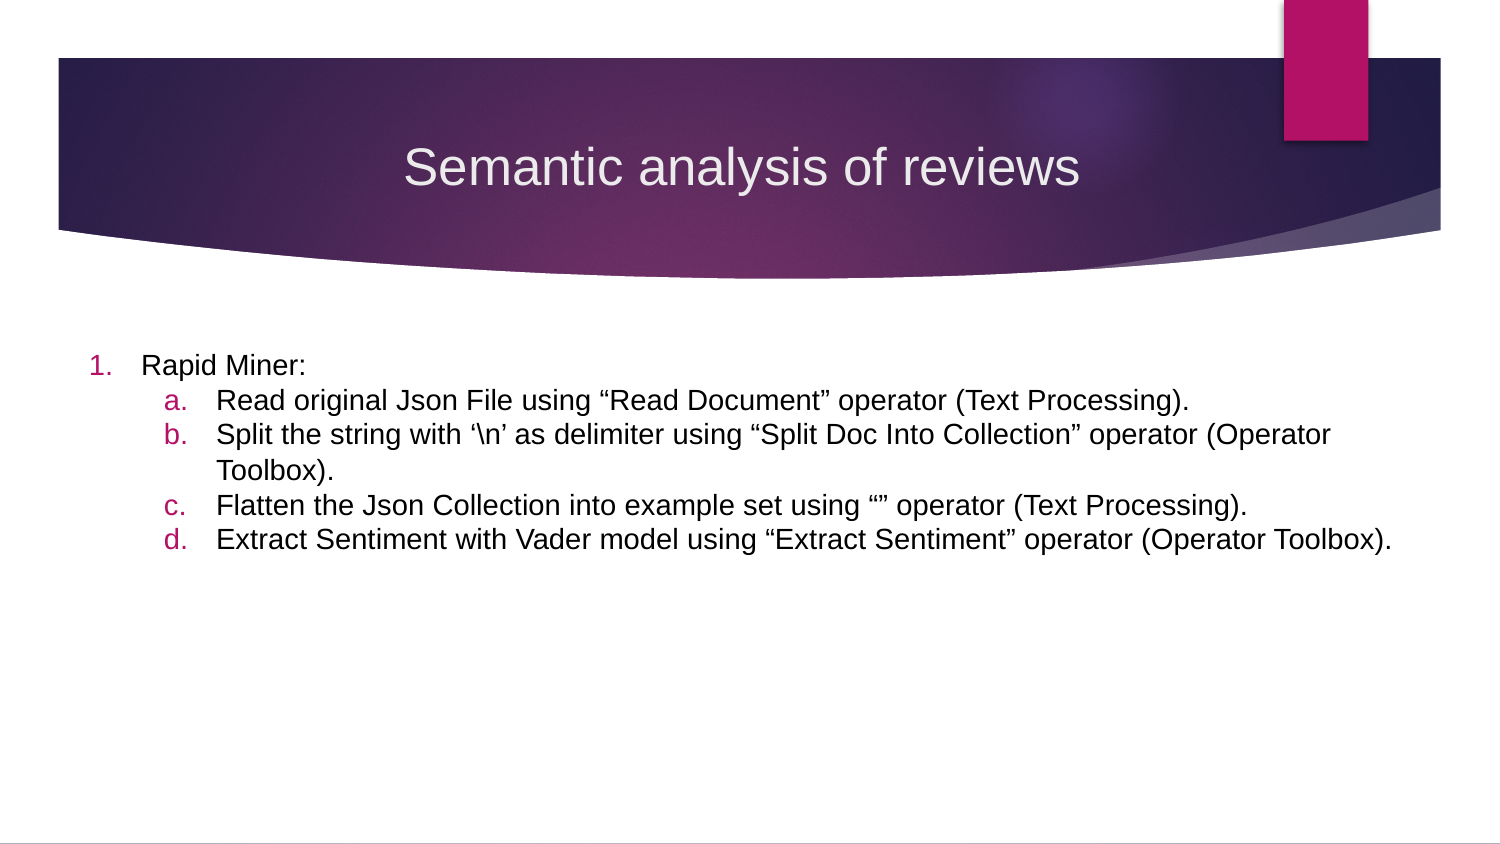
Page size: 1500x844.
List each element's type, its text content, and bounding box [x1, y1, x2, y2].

picture [1369, 58, 1440, 117]
list Rapid Miner: Read original Json File using “Read Document” operator (Text Processing). Split the string with ‘\n’ as delimiter using “Split Doc Into Collection” operator (Operator Toolbox). Flatten the Json Collection into example set using “” operator (Text Processing). Extract Sentiment with Vader model using “Extract Sentiment” operator (Operator Toolbox). [51, 330, 1449, 617]
picture [59, 58, 1284, 117]
title Semantic analysis of reviews [51, 117, 1449, 212]
picture [59, 212, 1359, 278]
